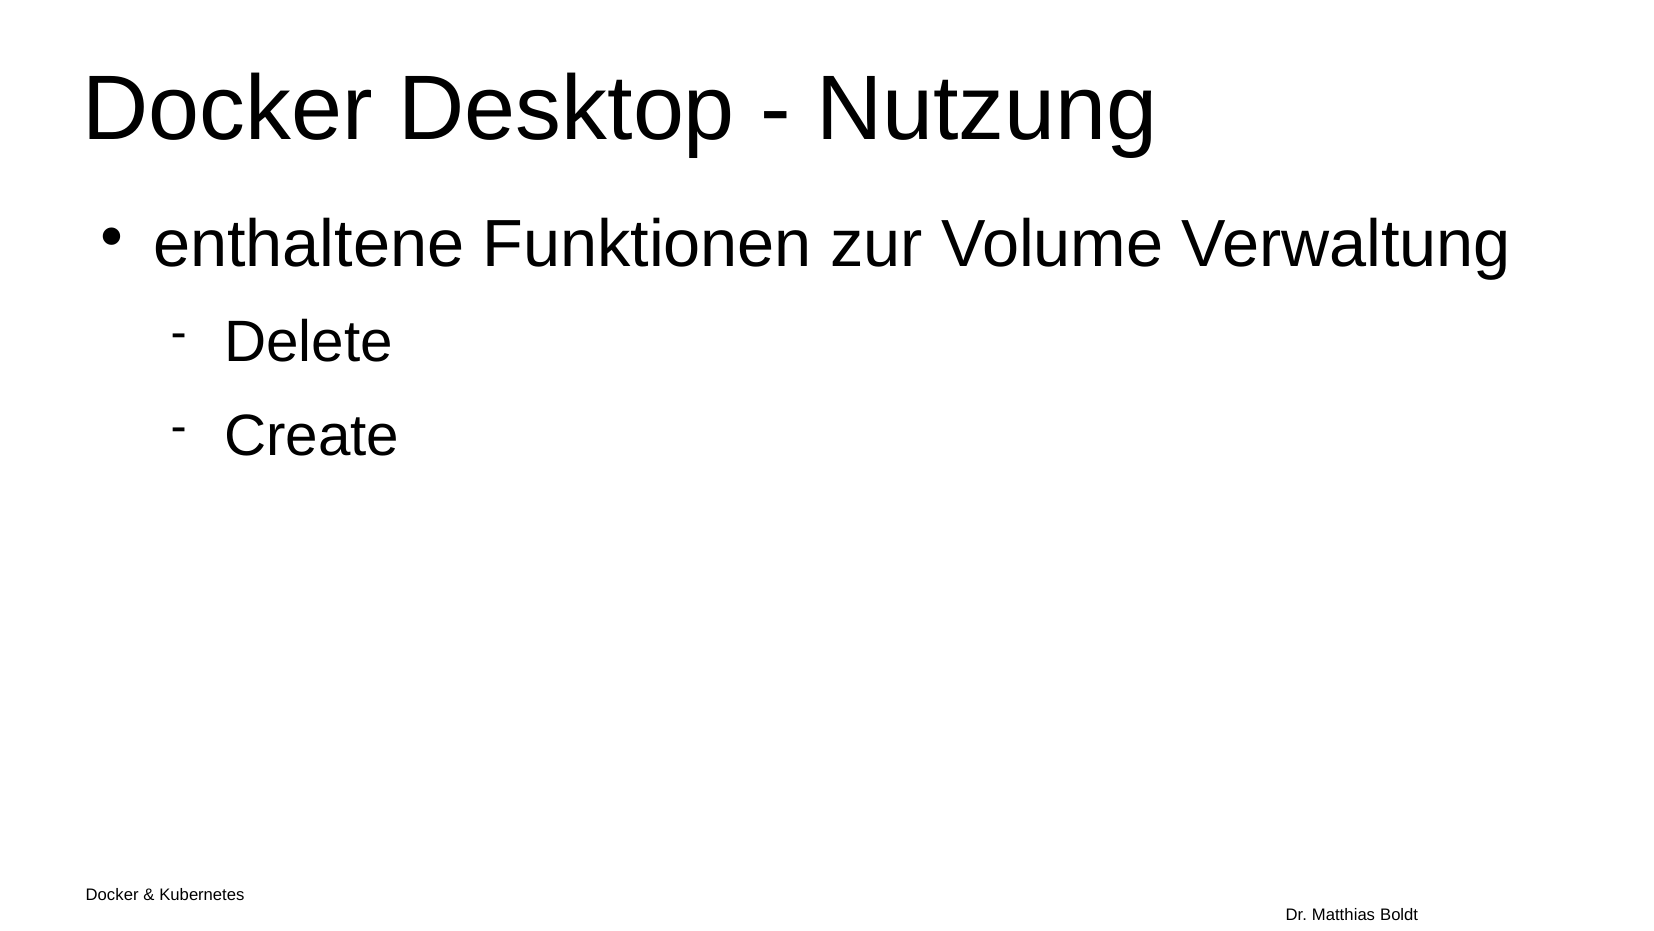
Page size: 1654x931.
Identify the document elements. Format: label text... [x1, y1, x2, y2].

text_box Docker & Kubernetes Dr. Matthias Boldt [70, 875, 1562, 910]
text_box enthaltene Funktionen zur Volume Verwaltung Delete Create [82, 199, 1571, 845]
text_box Docker Desktop - Nutzung [82, 0, 1618, 206]
